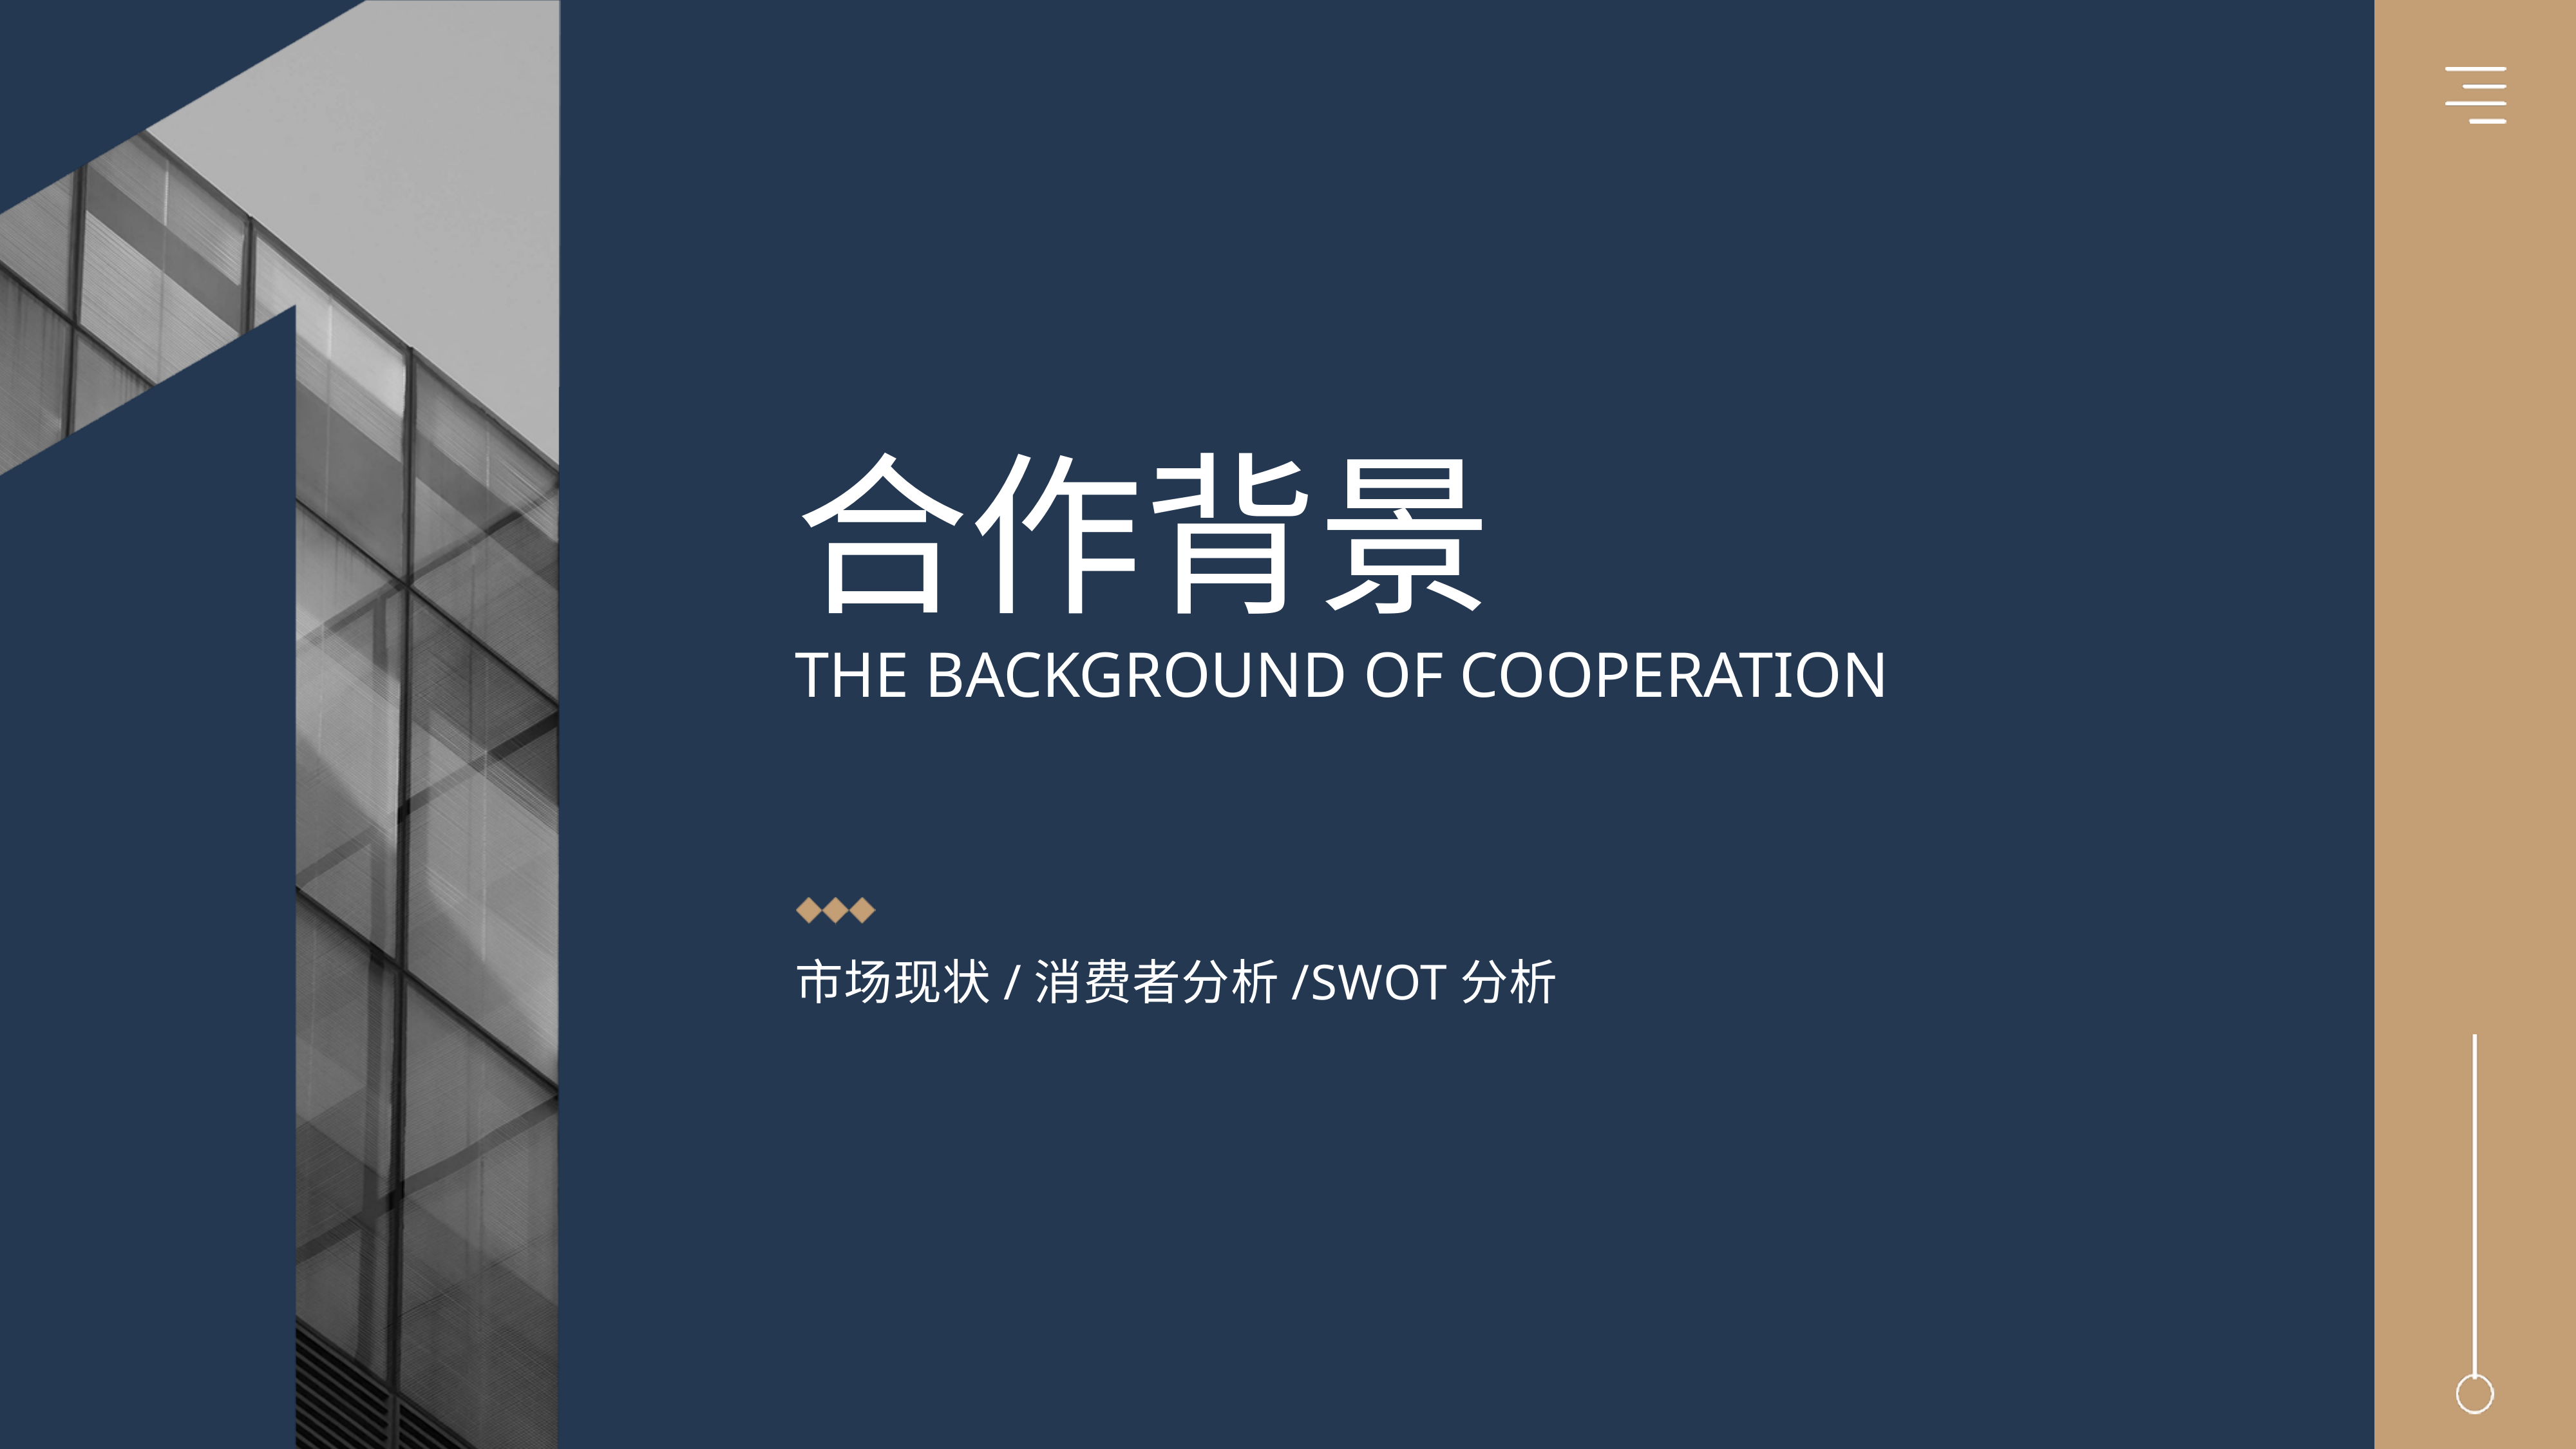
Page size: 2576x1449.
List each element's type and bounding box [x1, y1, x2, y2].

picture [2374, 0, 2576, 1449]
text_box [795, 897, 2070, 1013]
picture [0, 0, 562, 1449]
text_box [795, 428, 2248, 713]
